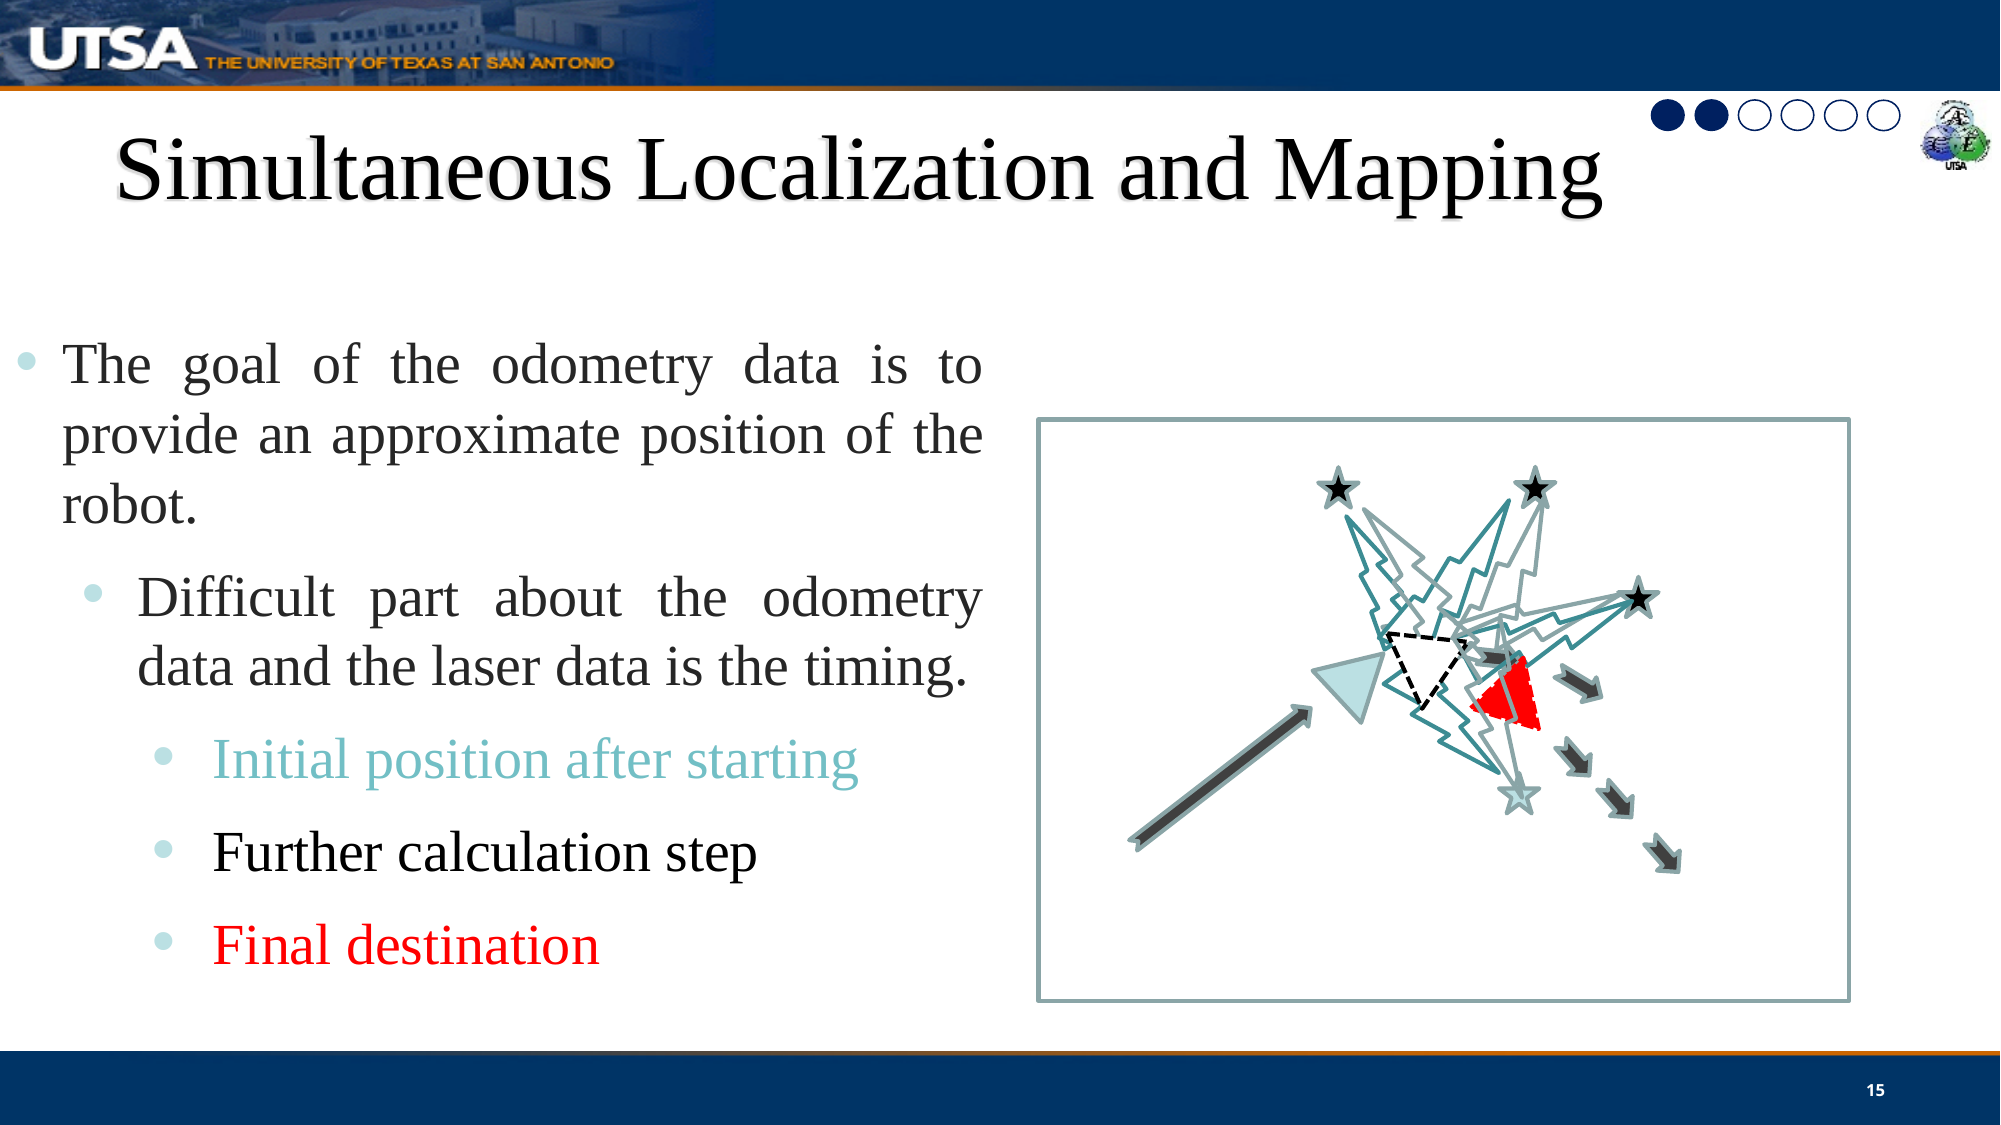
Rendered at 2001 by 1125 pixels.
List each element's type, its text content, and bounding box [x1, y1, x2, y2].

text_box [1616, 574, 1661, 619]
slide_number 15 [1716, 1072, 1901, 1113]
text_box [1469, 703, 1478, 713]
text_box [1642, 832, 1682, 875]
picture [0, 1051, 2000, 1125]
text_box [1595, 777, 1635, 820]
text_box [1310, 651, 1386, 725]
text_box [1379, 641, 1391, 652]
text_box [1361, 507, 1468, 638]
text_box [1738, 99, 1772, 131]
text_box The goal of the odometry data is to provide an approximate position of the robot. Difficult part about the odometry data and the laser data is the timing. Initial position after starting Further calculation step Final destination [0, 318, 1000, 1035]
text_box [1451, 615, 1525, 800]
text_box [1409, 682, 1501, 775]
text_box [1380, 623, 1387, 630]
text_box [1552, 663, 1604, 705]
picture [1920, 99, 1993, 170]
text_box [1824, 100, 1858, 131]
text_box [1511, 656, 1519, 664]
text_box [1867, 100, 1900, 131]
text_box [1316, 465, 1361, 510]
text_box [1553, 735, 1593, 778]
text_box [1036, 417, 1851, 1003]
text_box [1344, 514, 1402, 635]
text_box [1381, 668, 1417, 705]
text_box [1781, 99, 1814, 131]
text_box [1504, 598, 1635, 668]
text_box [1385, 631, 1461, 711]
text_box [1503, 592, 1623, 630]
picture [0, 0, 2000, 91]
text_box [1434, 498, 1512, 619]
text_box [1513, 464, 1558, 509]
text_box [1459, 496, 1546, 628]
text_box [1695, 99, 1728, 131]
text_box [1127, 703, 1313, 853]
text_box [1497, 770, 1542, 816]
text_box [1504, 655, 1541, 731]
text_box [1376, 603, 1419, 646]
text_box [1651, 99, 1685, 131]
title Simultaneous Localization and Mapping [99, 99, 1741, 288]
